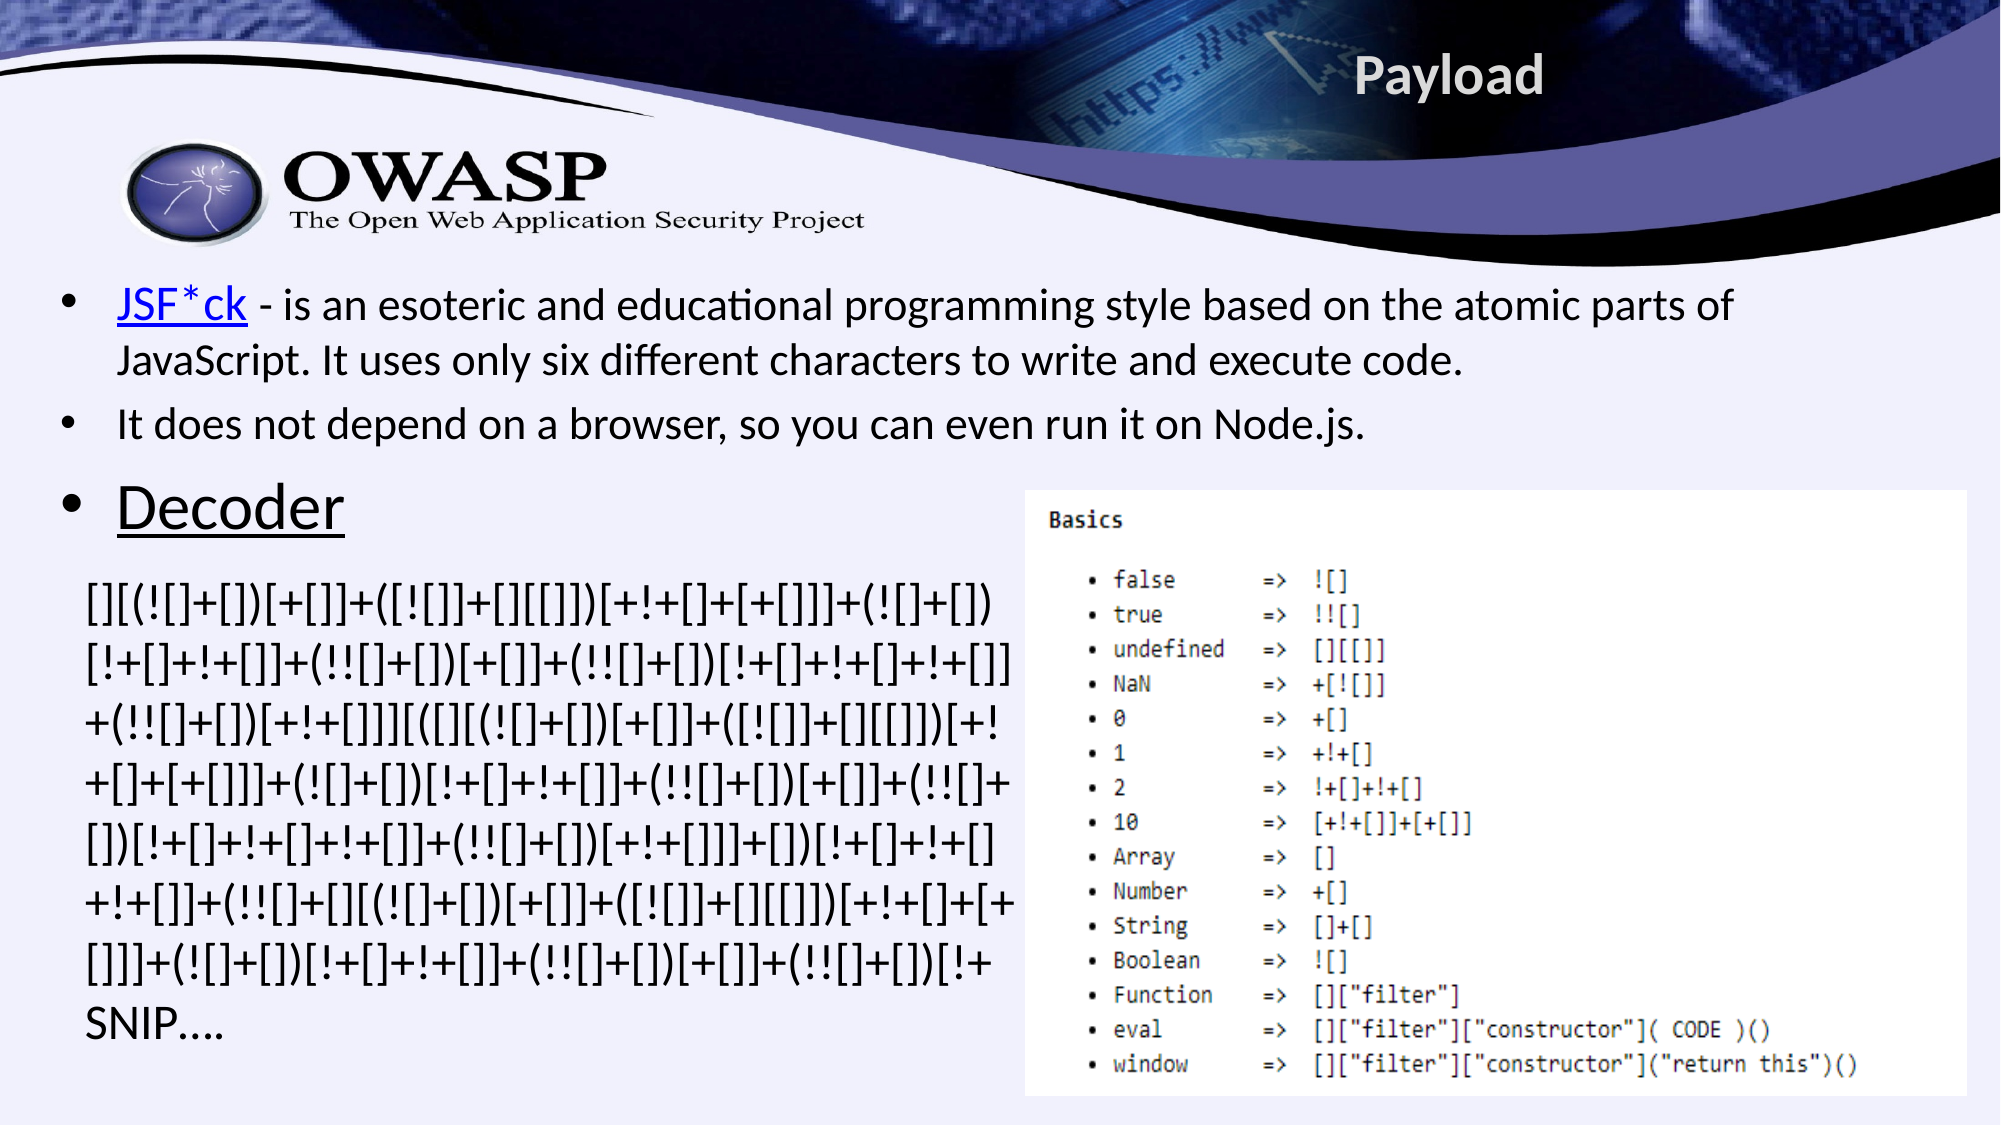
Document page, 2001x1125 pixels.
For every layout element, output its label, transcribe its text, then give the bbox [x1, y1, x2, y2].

picture [0, 0, 2001, 1125]
text_box [][(![]+[])[+[]]+([![]]+[][[]])[+!+[]+[+[]]]+(![]+[])[!+[]+!+[]]+(!![]+[])[+[]]+(!![]+[])[!+[]+!+[]+!+[]]+(!![]+[])[+!+[]]][([][(![]+[])[+[]]+([![]]+[][[]])[+!+[]+[+[]]]+(![]+[])[!+[]+!+[]]+(!![]+[])[+[]]+(!![]+[])[!+[]+!+[]+!+[]]+(!![]+[])[+!+[]]]+[])[!+[]+!+[]+!+[]]+(!![]+[][(![]+[])[+[]]+([![]]+[][[]])[+!+[]+[+[]]]+(![]+[])[!+[]+!+[]]+(!![]+[])[+[]]+(!![]+[])[!+ SNIP…. [70, 562, 1020, 1058]
list JSF*ck - is an esoteric and educational programming style based on the atomic parts of JavaScript. It uses only six different characters to write and execute code. It does not depend on a browser, so you can even run it on Node.js. Decoder [45, 262, 1902, 1063]
title Payload [933, 12, 1967, 130]
